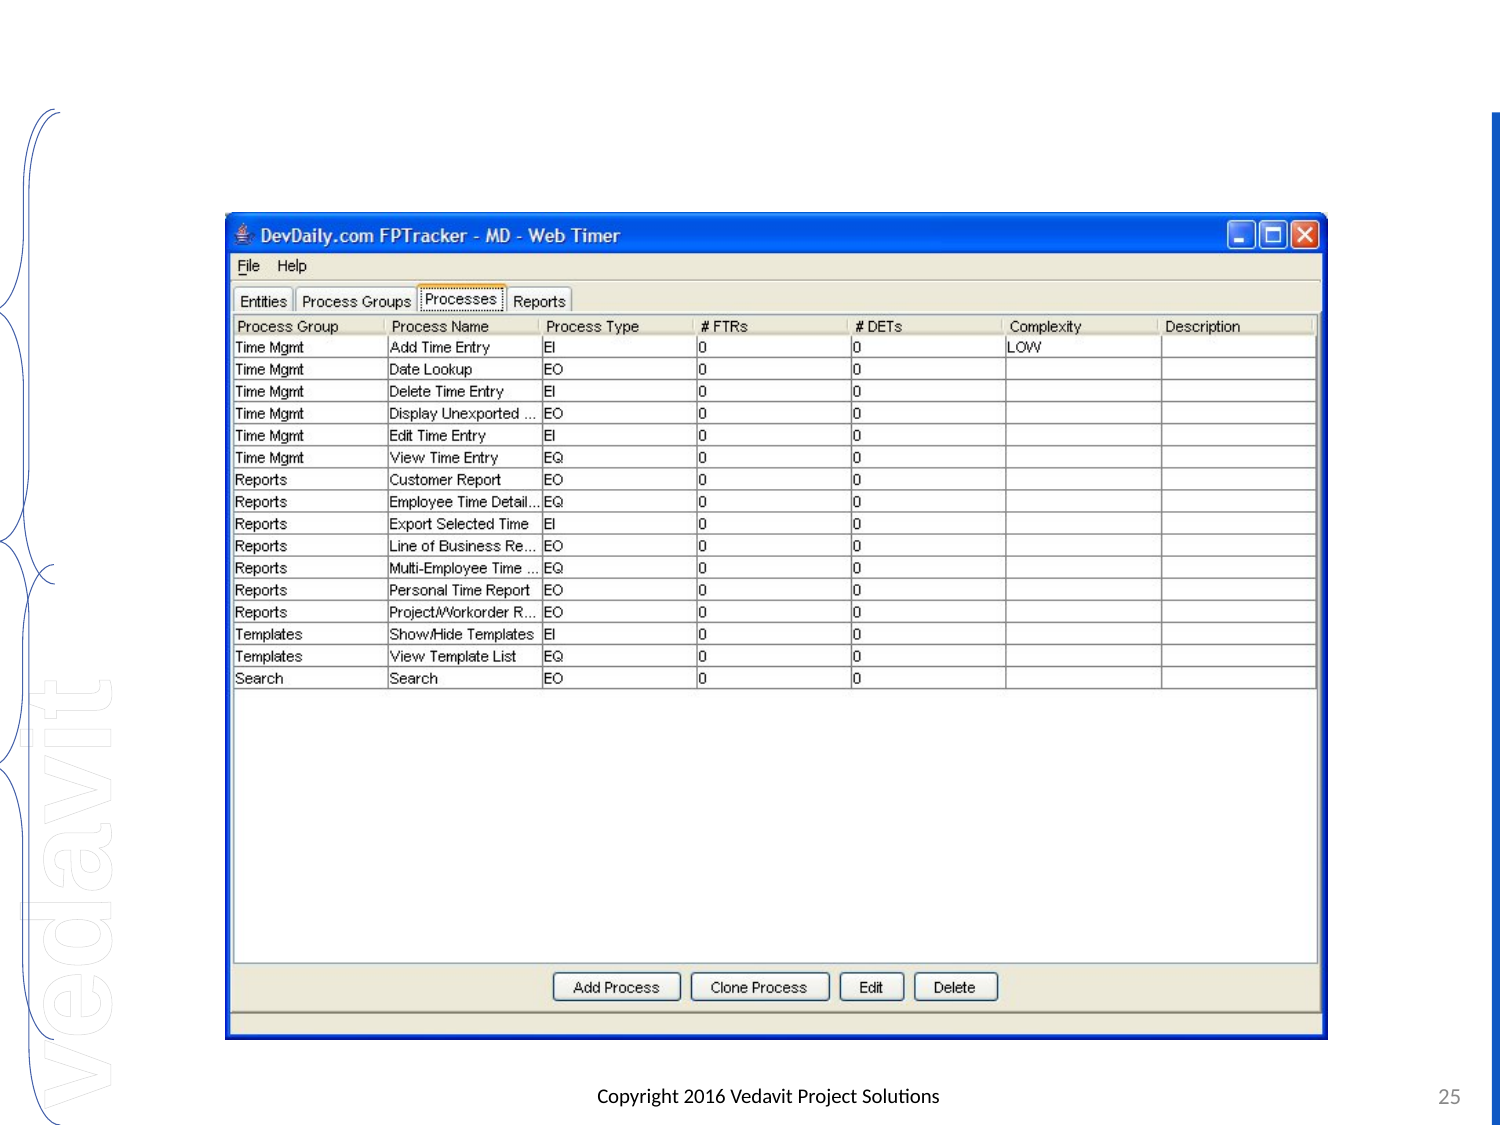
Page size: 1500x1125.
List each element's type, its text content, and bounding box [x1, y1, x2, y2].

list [224, 212, 1328, 1040]
slide_number 25 [1400, 1065, 1500, 1125]
